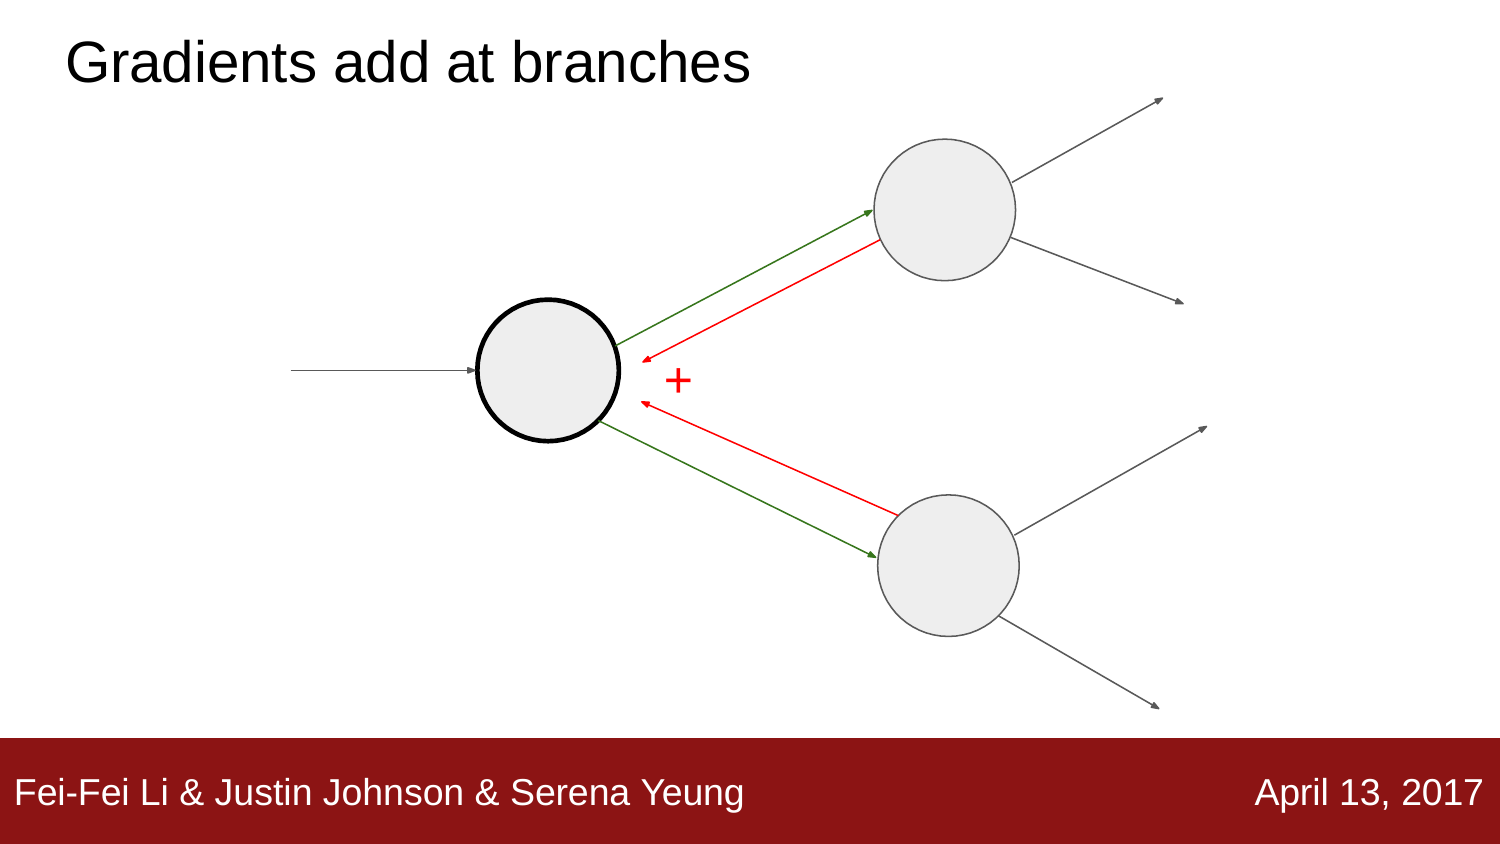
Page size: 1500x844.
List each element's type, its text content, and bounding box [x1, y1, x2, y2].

text_box [641, 401, 650, 408]
text_box [467, 367, 475, 373]
text_box [868, 551, 876, 558]
text_box [1198, 426, 1207, 433]
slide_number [1252, 769, 1488, 844]
text_box [1155, 98, 1163, 104]
text_box [1151, 702, 1159, 709]
text_box [877, 494, 1020, 637]
text_box [874, 139, 1016, 281]
text_box [642, 356, 651, 363]
text_box [864, 210, 872, 216]
text_box Gradients add at branches [63, 22, 754, 95]
text_box + [661, 345, 696, 408]
text_box [1175, 298, 1184, 304]
footer Fei-Fei Li & Justin Johnson & Serena Yeung [11, 769, 753, 844]
text_box [477, 299, 619, 442]
